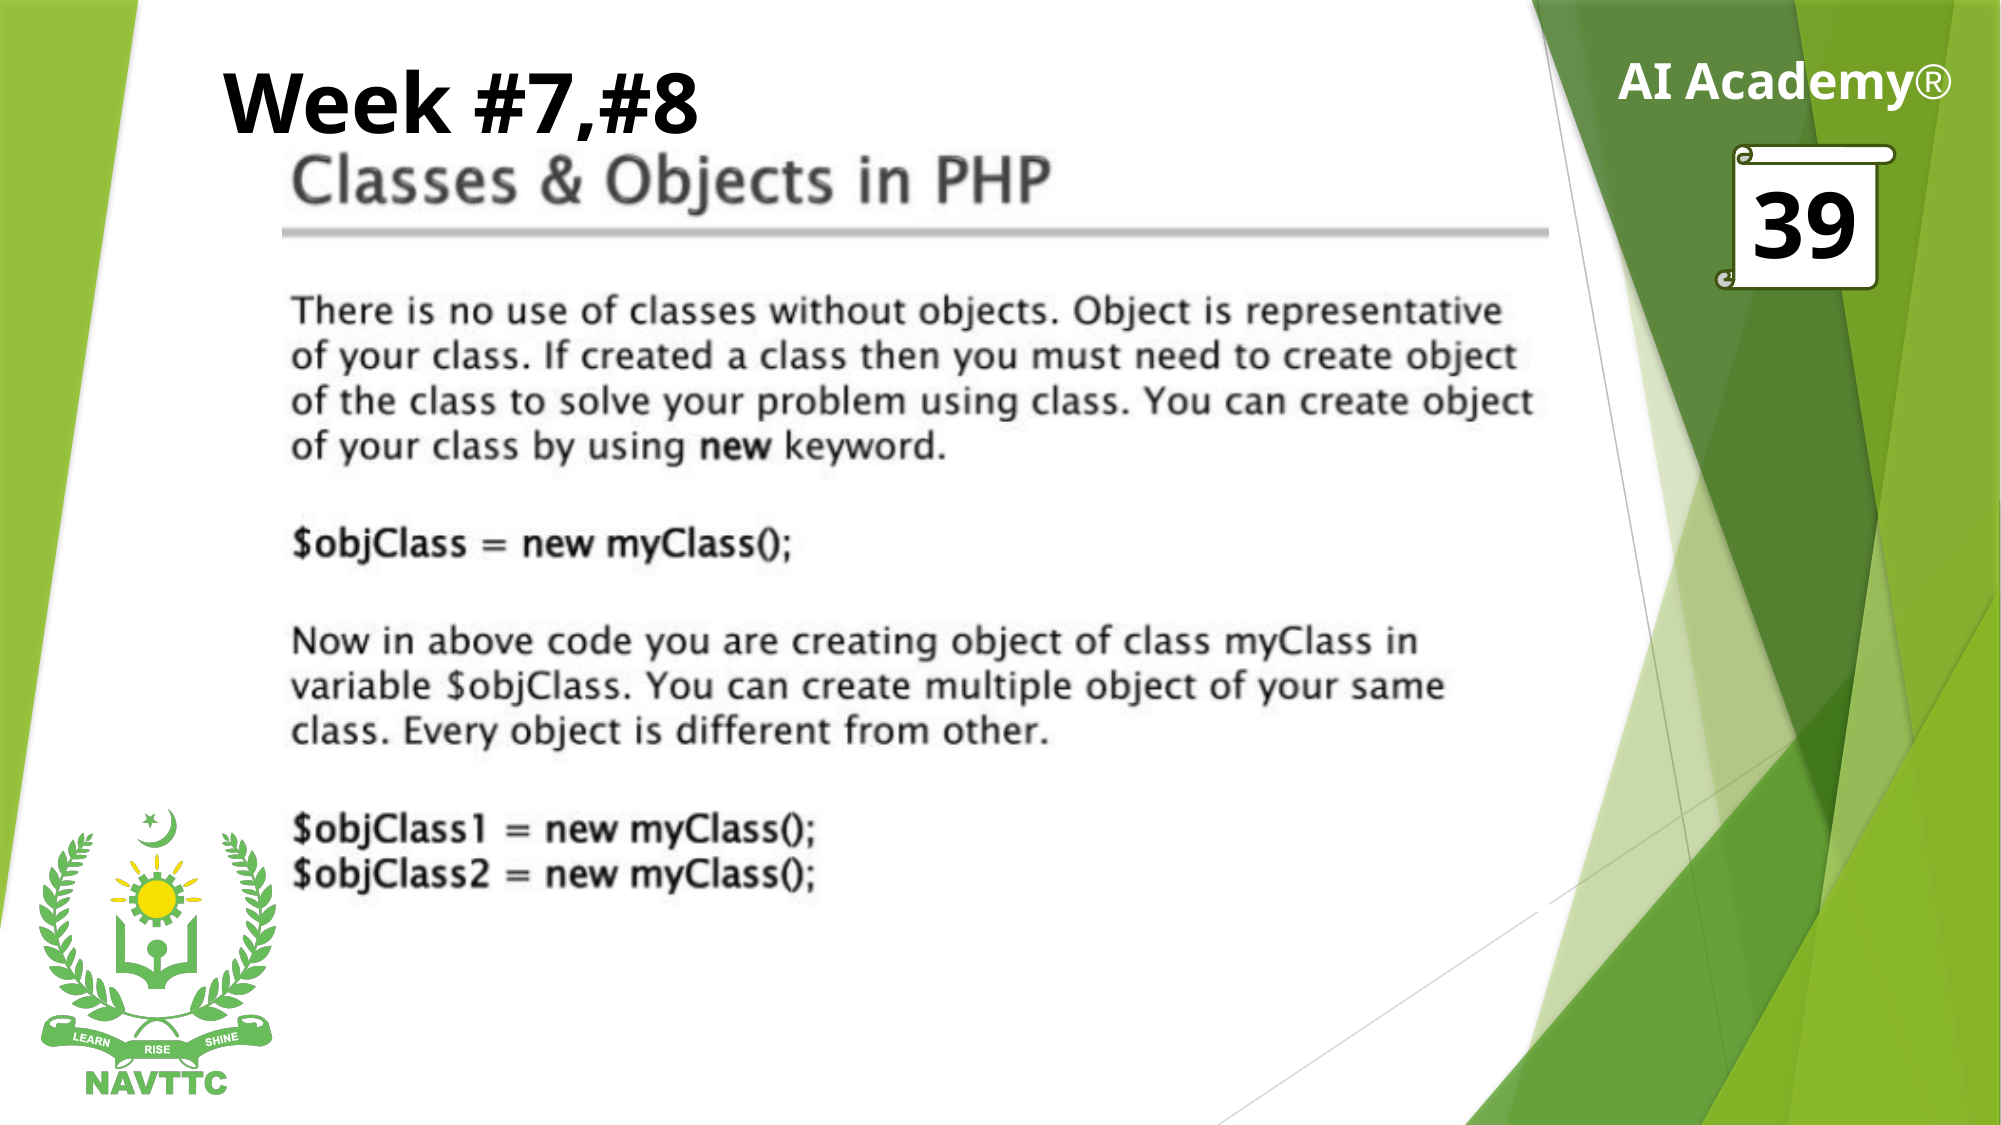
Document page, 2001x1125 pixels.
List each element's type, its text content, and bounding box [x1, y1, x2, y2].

text_box 39 [1714, 143, 1897, 291]
text_box Week #7,#8 [208, 42, 715, 158]
picture [0, 140, 1549, 1110]
text_box AI Academy® [1604, 42, 2000, 118]
